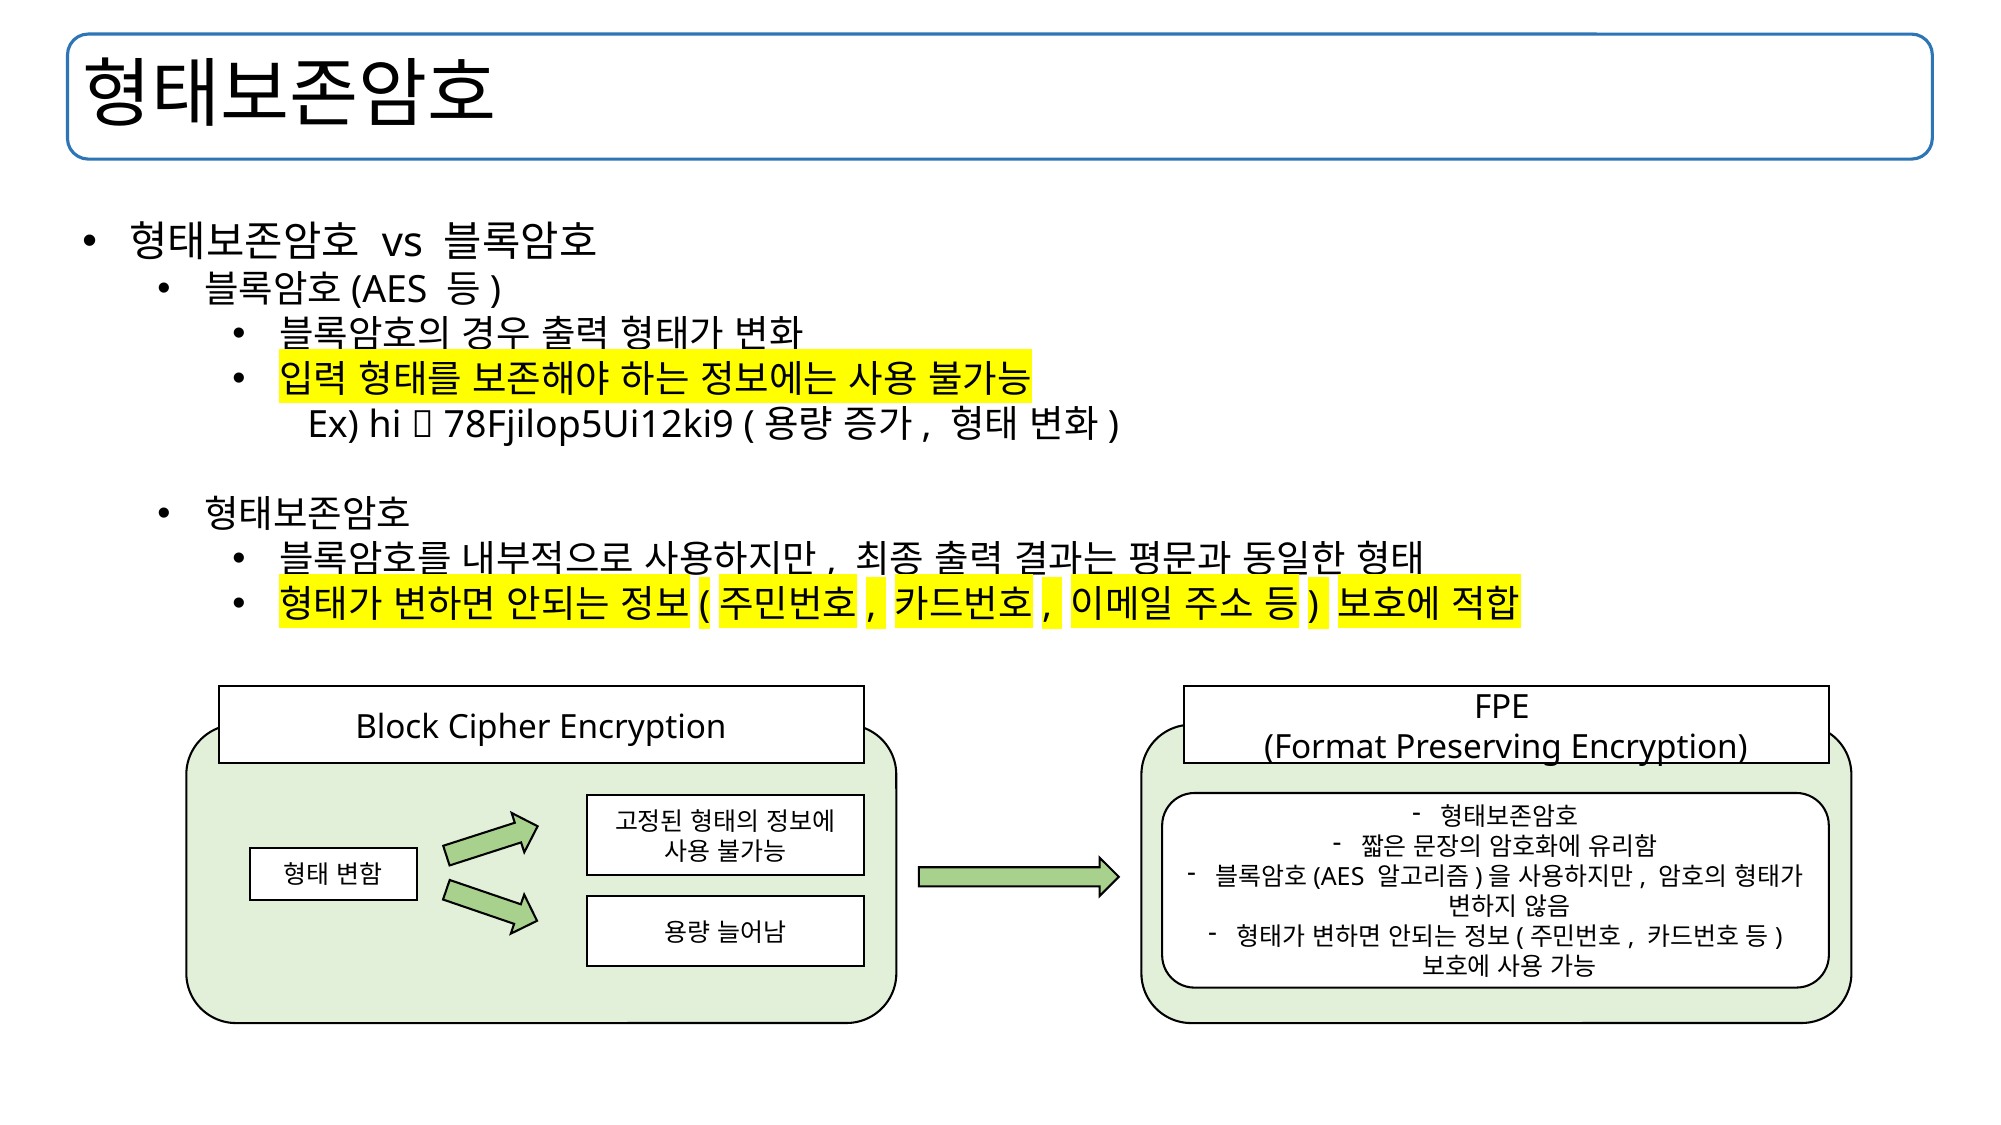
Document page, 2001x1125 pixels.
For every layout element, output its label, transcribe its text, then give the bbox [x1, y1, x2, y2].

title 형태보존암호 [67, 34, 1933, 160]
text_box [186, 686, 1852, 1024]
text_box 형태보존암호 vs 블록암호 블록암호(AES 등) 블록암호의 경우 출력 형태가 변화 입력 형태를 보존해야 하는 정보에는 사용 불가능 Ex) hi  78Fjilop5Ui12ki9 (용량 증가, 형태 변화) 형태보존암호 블록암호를 내부적으로 사용하지만, 최종 출력 결과는 평문과 동일한 형태 형태가 변하면 안되는 정보(주민번호, 카드번호, 이메일 주소 등) 보호에 적합 [67, 182, 1902, 683]
